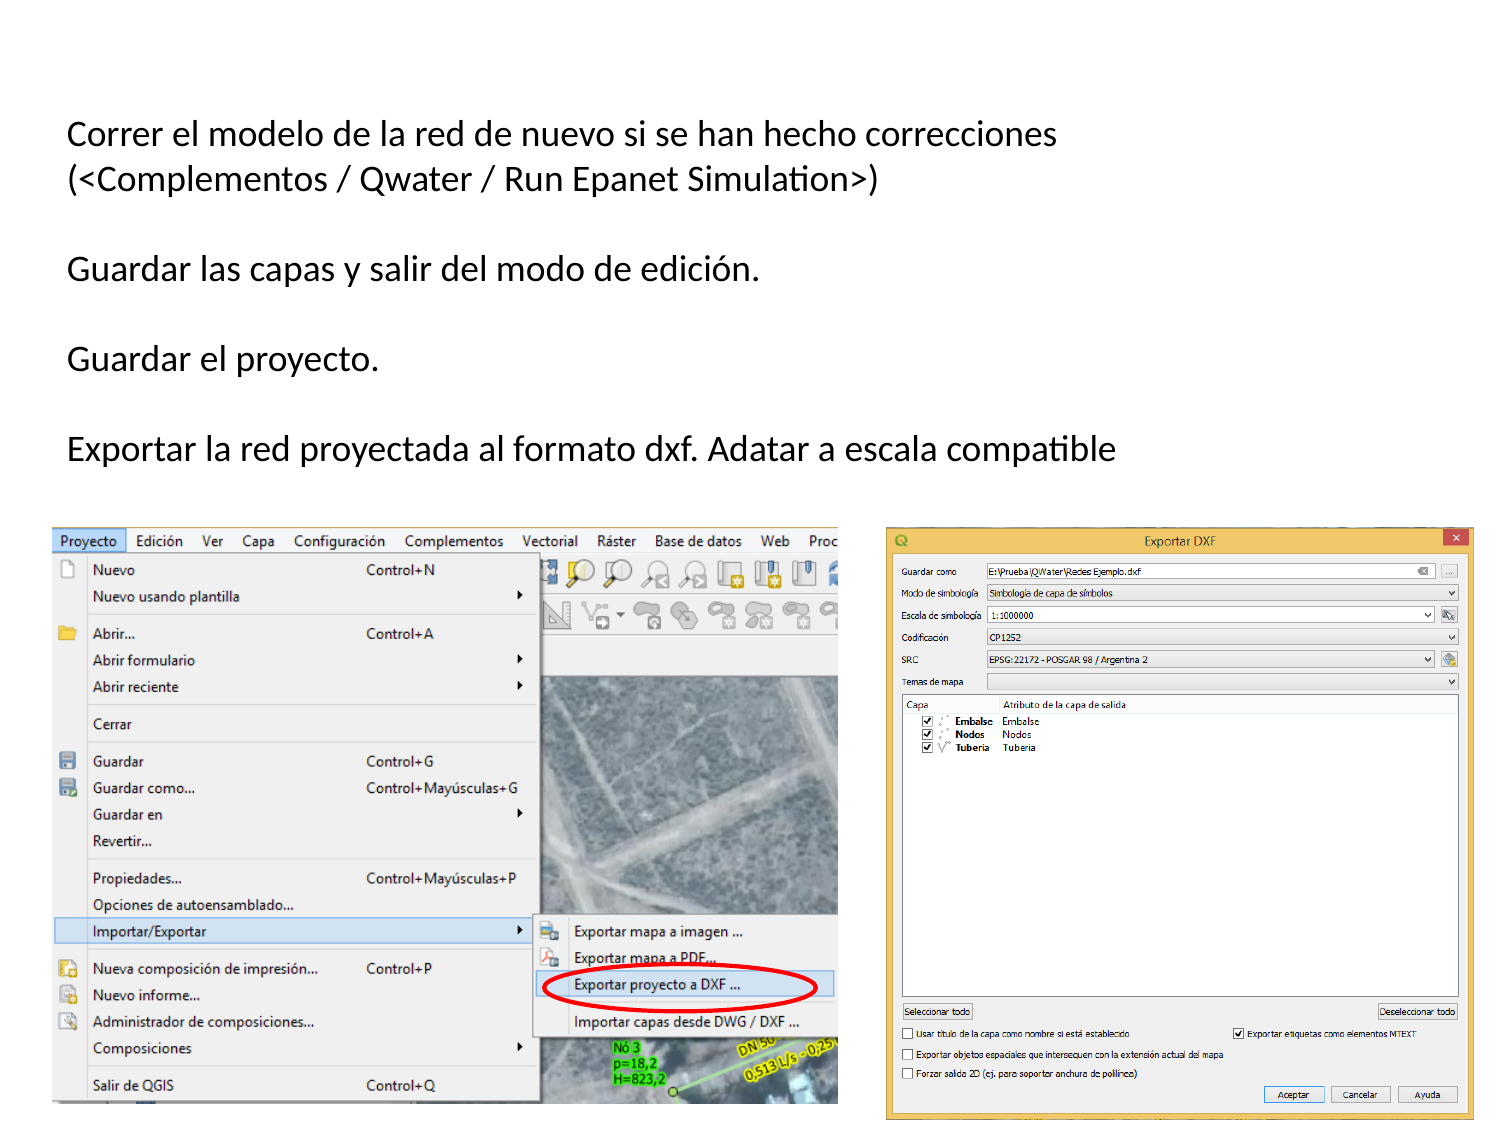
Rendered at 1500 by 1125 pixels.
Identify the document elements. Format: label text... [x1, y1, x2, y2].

picture [51, 526, 839, 1104]
picture [886, 526, 1474, 1120]
text_box Correr el modelo de la red de nuevo si se han hecho correcciones (<Complementos / Qwater / Run Epanet Simulation>) Guardar las capas y salir del modo de edición. Guardar el proyecto. Exportar la red proyectada al formato dxf. Adatar a escala compatible [52, 101, 1482, 477]
